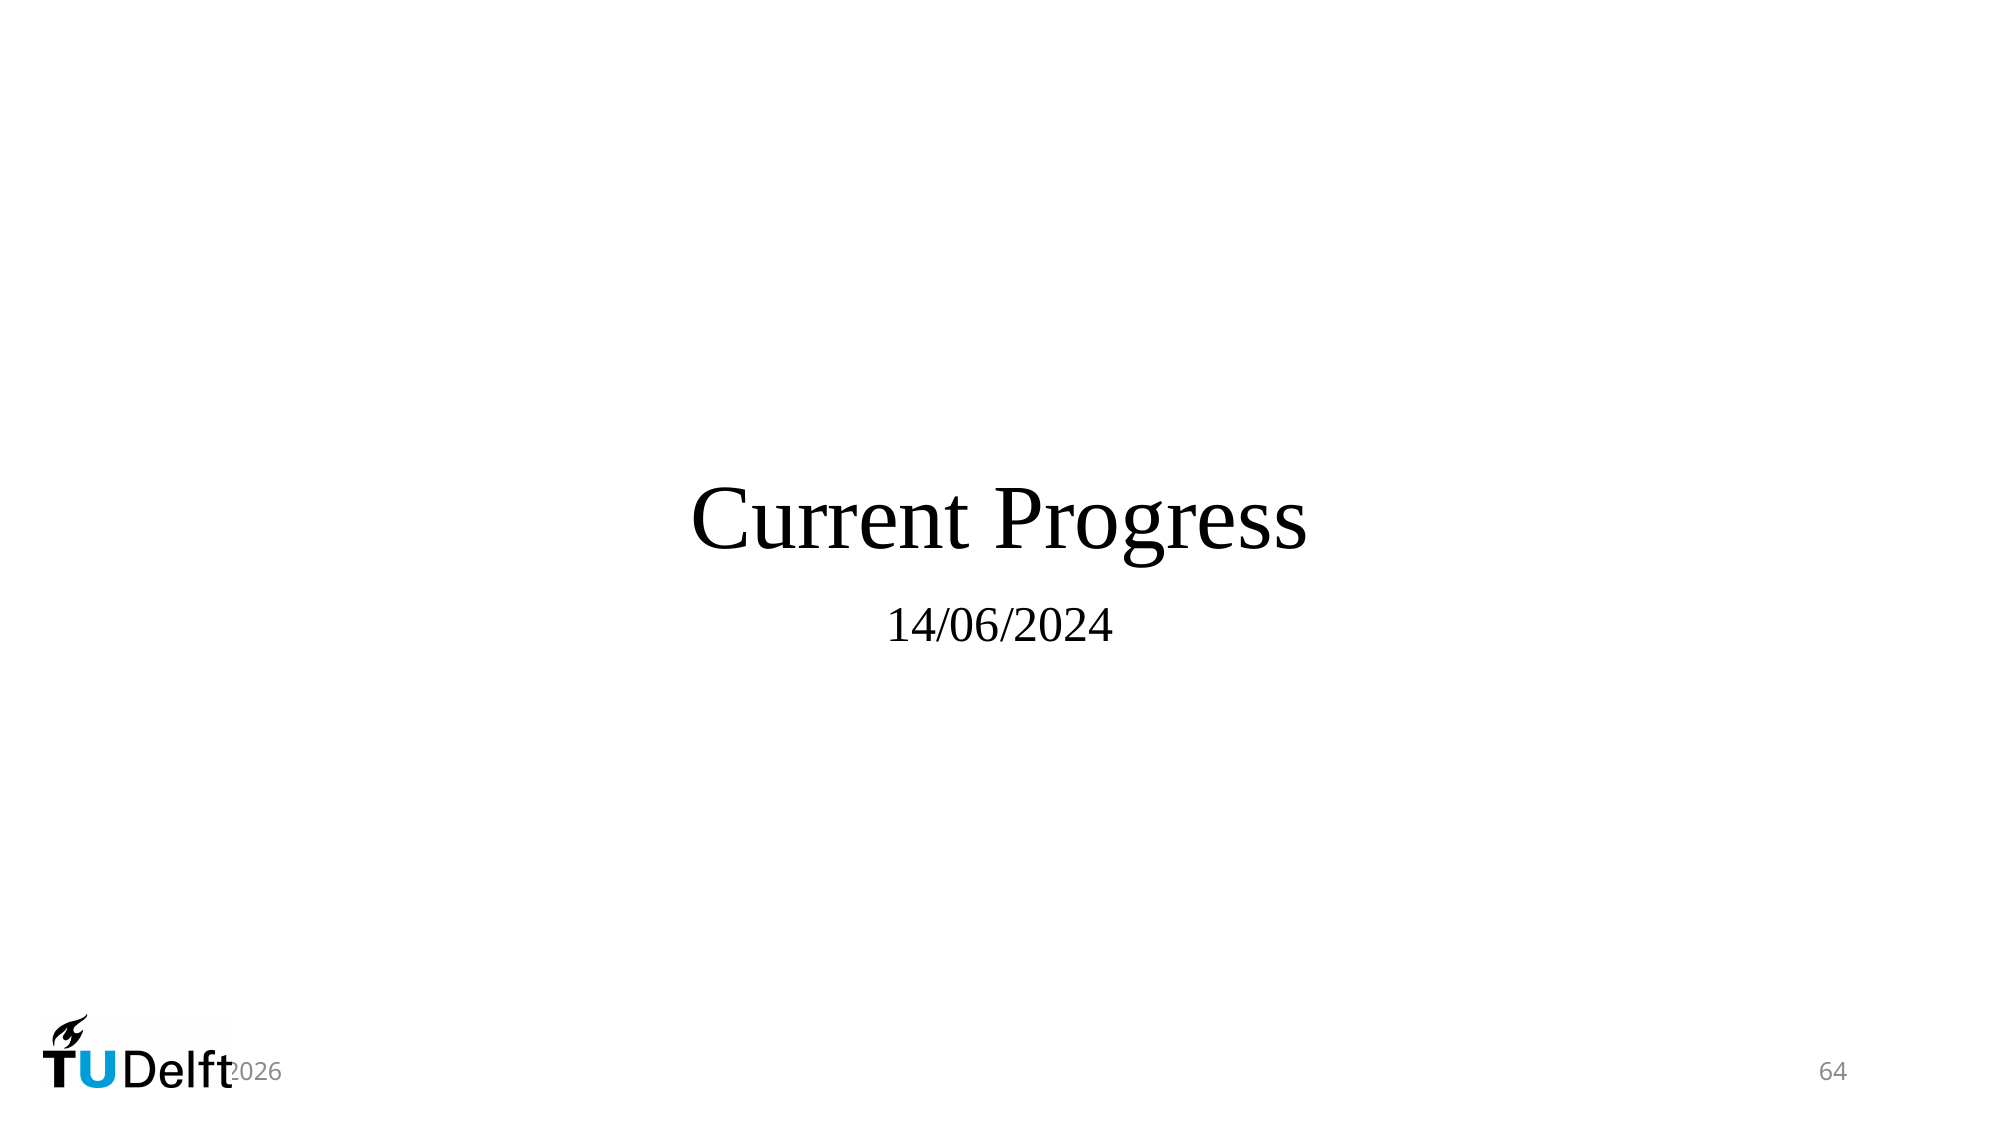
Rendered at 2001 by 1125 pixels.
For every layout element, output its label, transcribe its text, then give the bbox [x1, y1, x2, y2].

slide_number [137, 1042, 588, 1103]
slide_number 64 [1412, 1042, 1863, 1103]
subtitle 14/06/2024 [249, 590, 1750, 863]
picture [43, 1014, 232, 1088]
title Current Progress [249, 184, 1750, 576]
